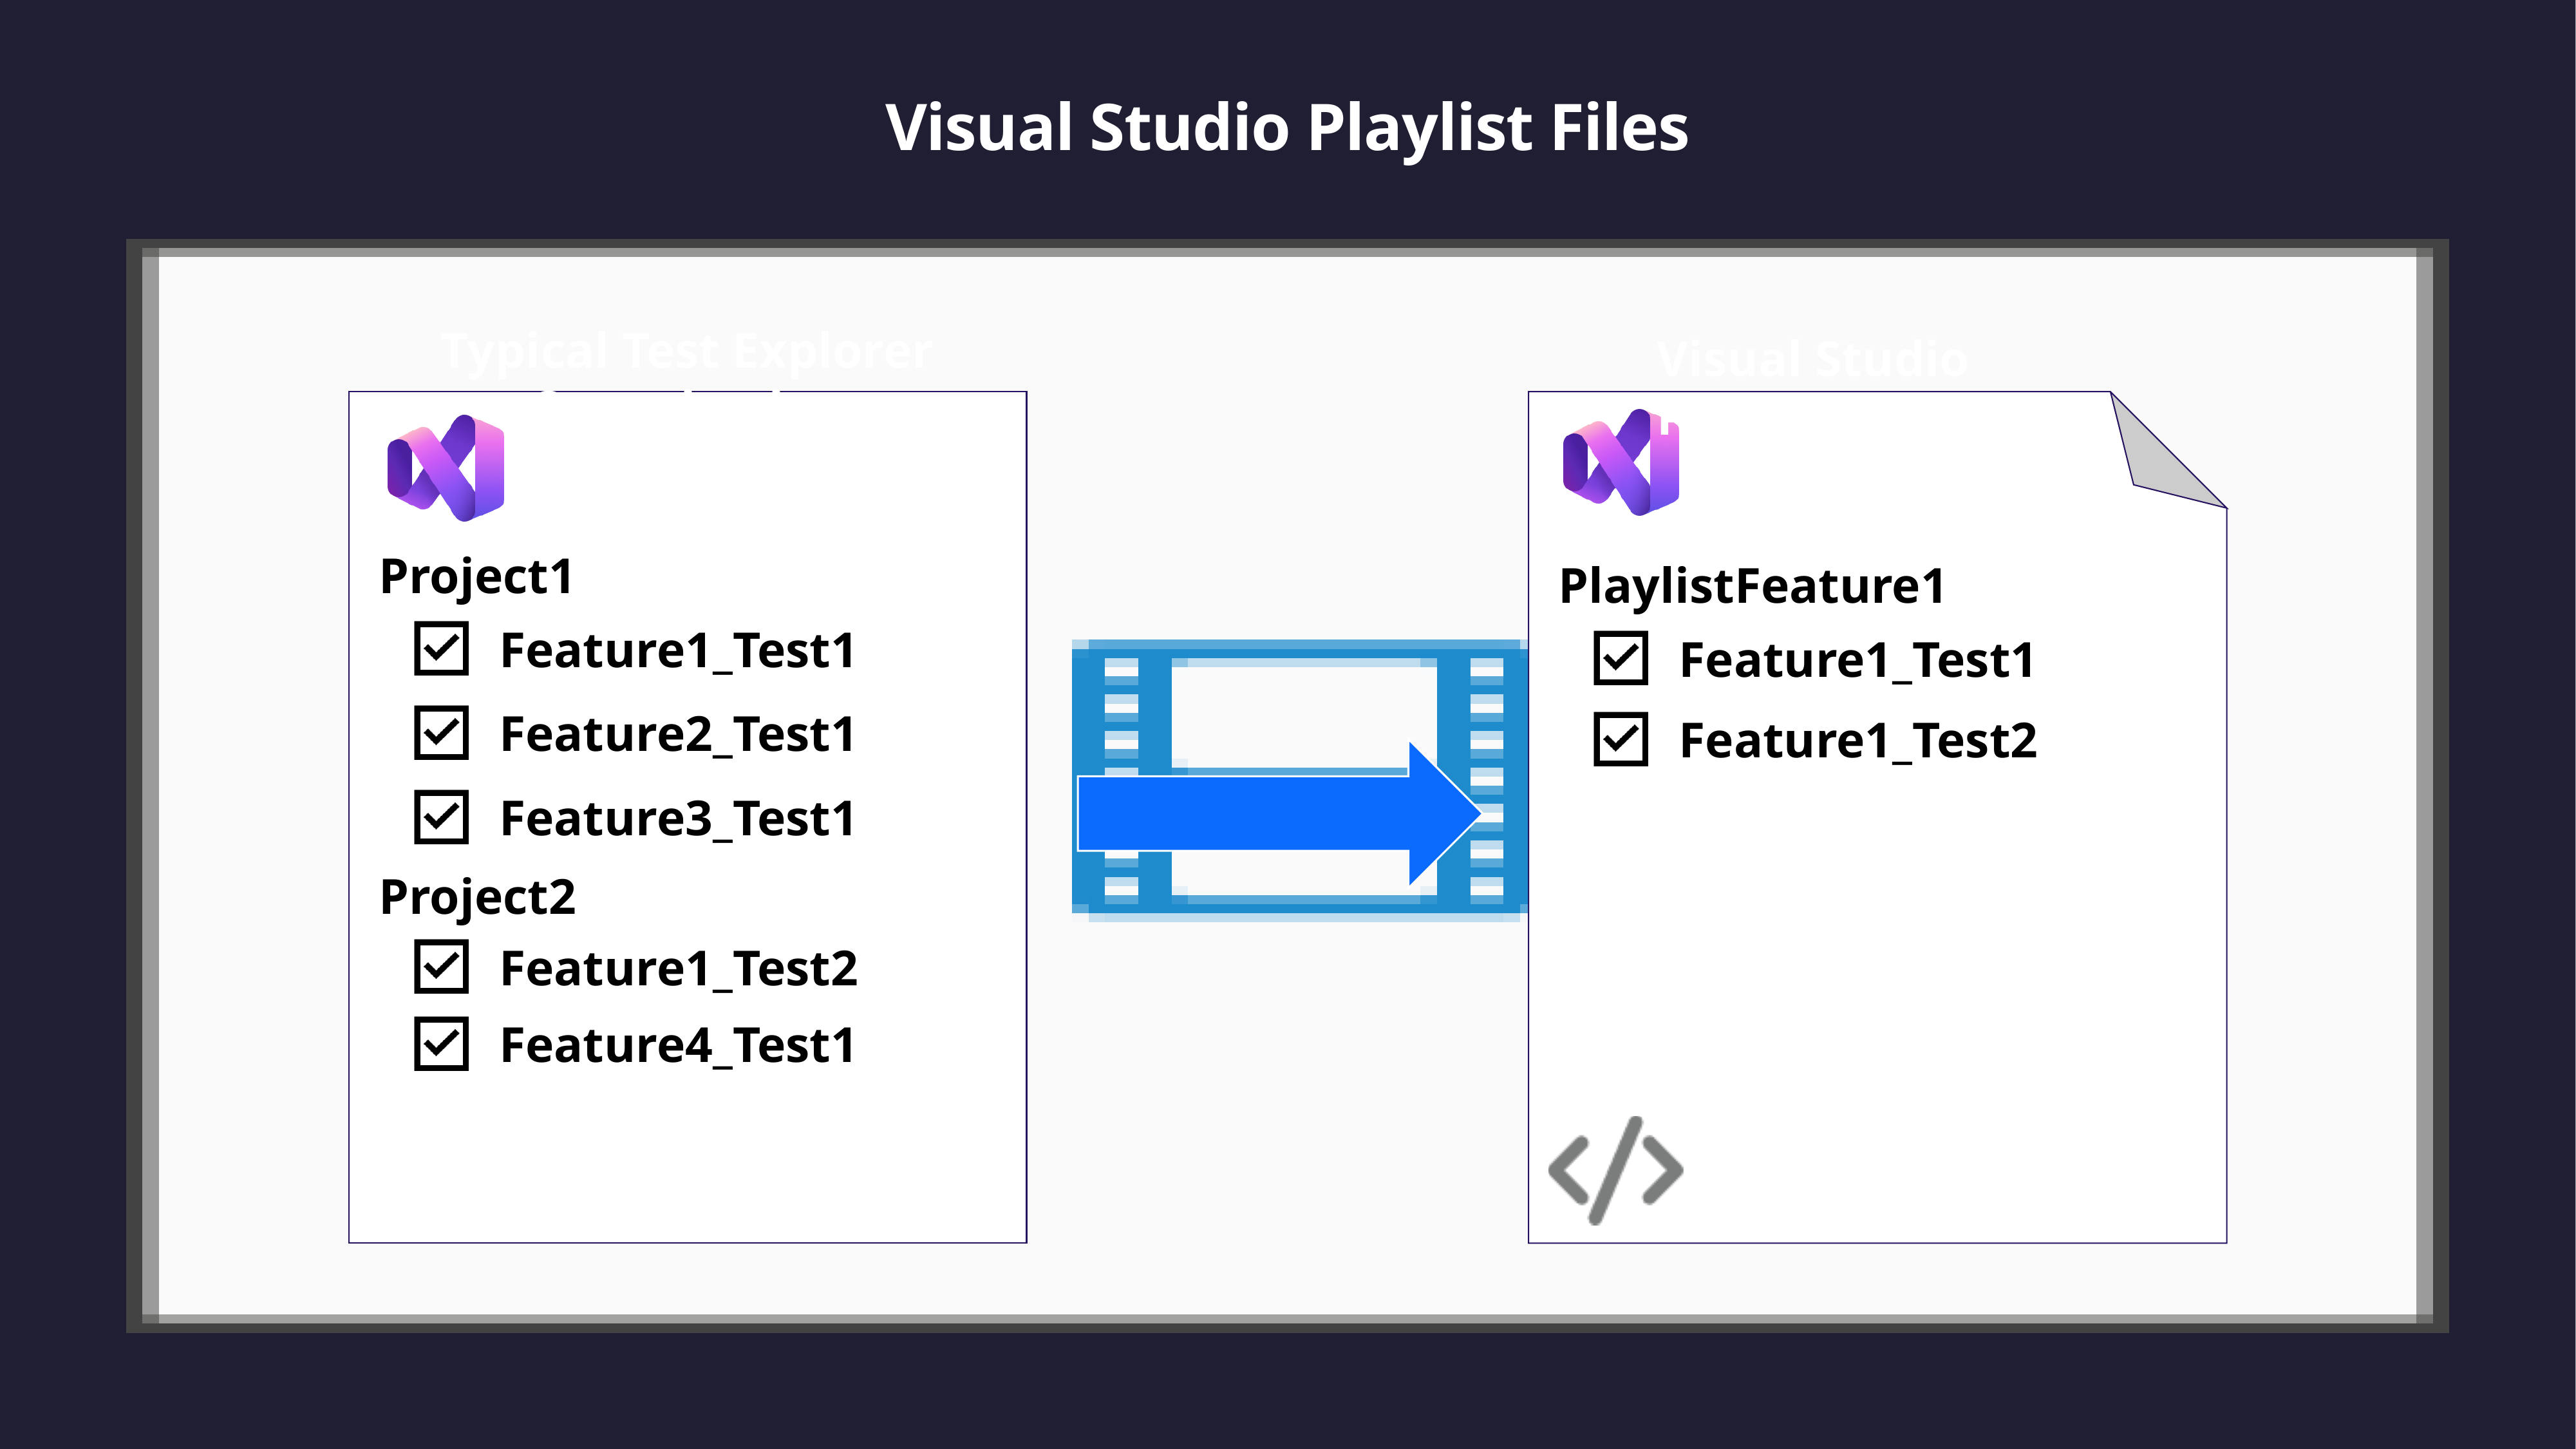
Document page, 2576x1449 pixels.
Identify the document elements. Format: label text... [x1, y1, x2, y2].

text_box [393, 918, 934, 995]
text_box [393, 995, 934, 1092]
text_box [1572, 690, 2113, 788]
text_box Project1 [369, 540, 813, 608]
text_box PlaylistFeature1 [1548, 550, 1993, 618]
picture [388, 410, 504, 526]
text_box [393, 684, 934, 768]
text_box [1528, 391, 2229, 1244]
text_box Typical Test Explorer Organization [268, 314, 1107, 440]
text_box [348, 440, 1028, 1244]
picture [1548, 1116, 1686, 1226]
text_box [393, 768, 934, 866]
text_box Visual Studio Playlist Files [825, 99, 1751, 157]
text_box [393, 600, 934, 684]
text_box Visual Studio Playlist [1647, 323, 2135, 450]
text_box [1572, 609, 2113, 690]
text_box [1076, 736, 1485, 891]
text_box Project2 [369, 861, 813, 929]
picture [1563, 404, 1679, 520]
